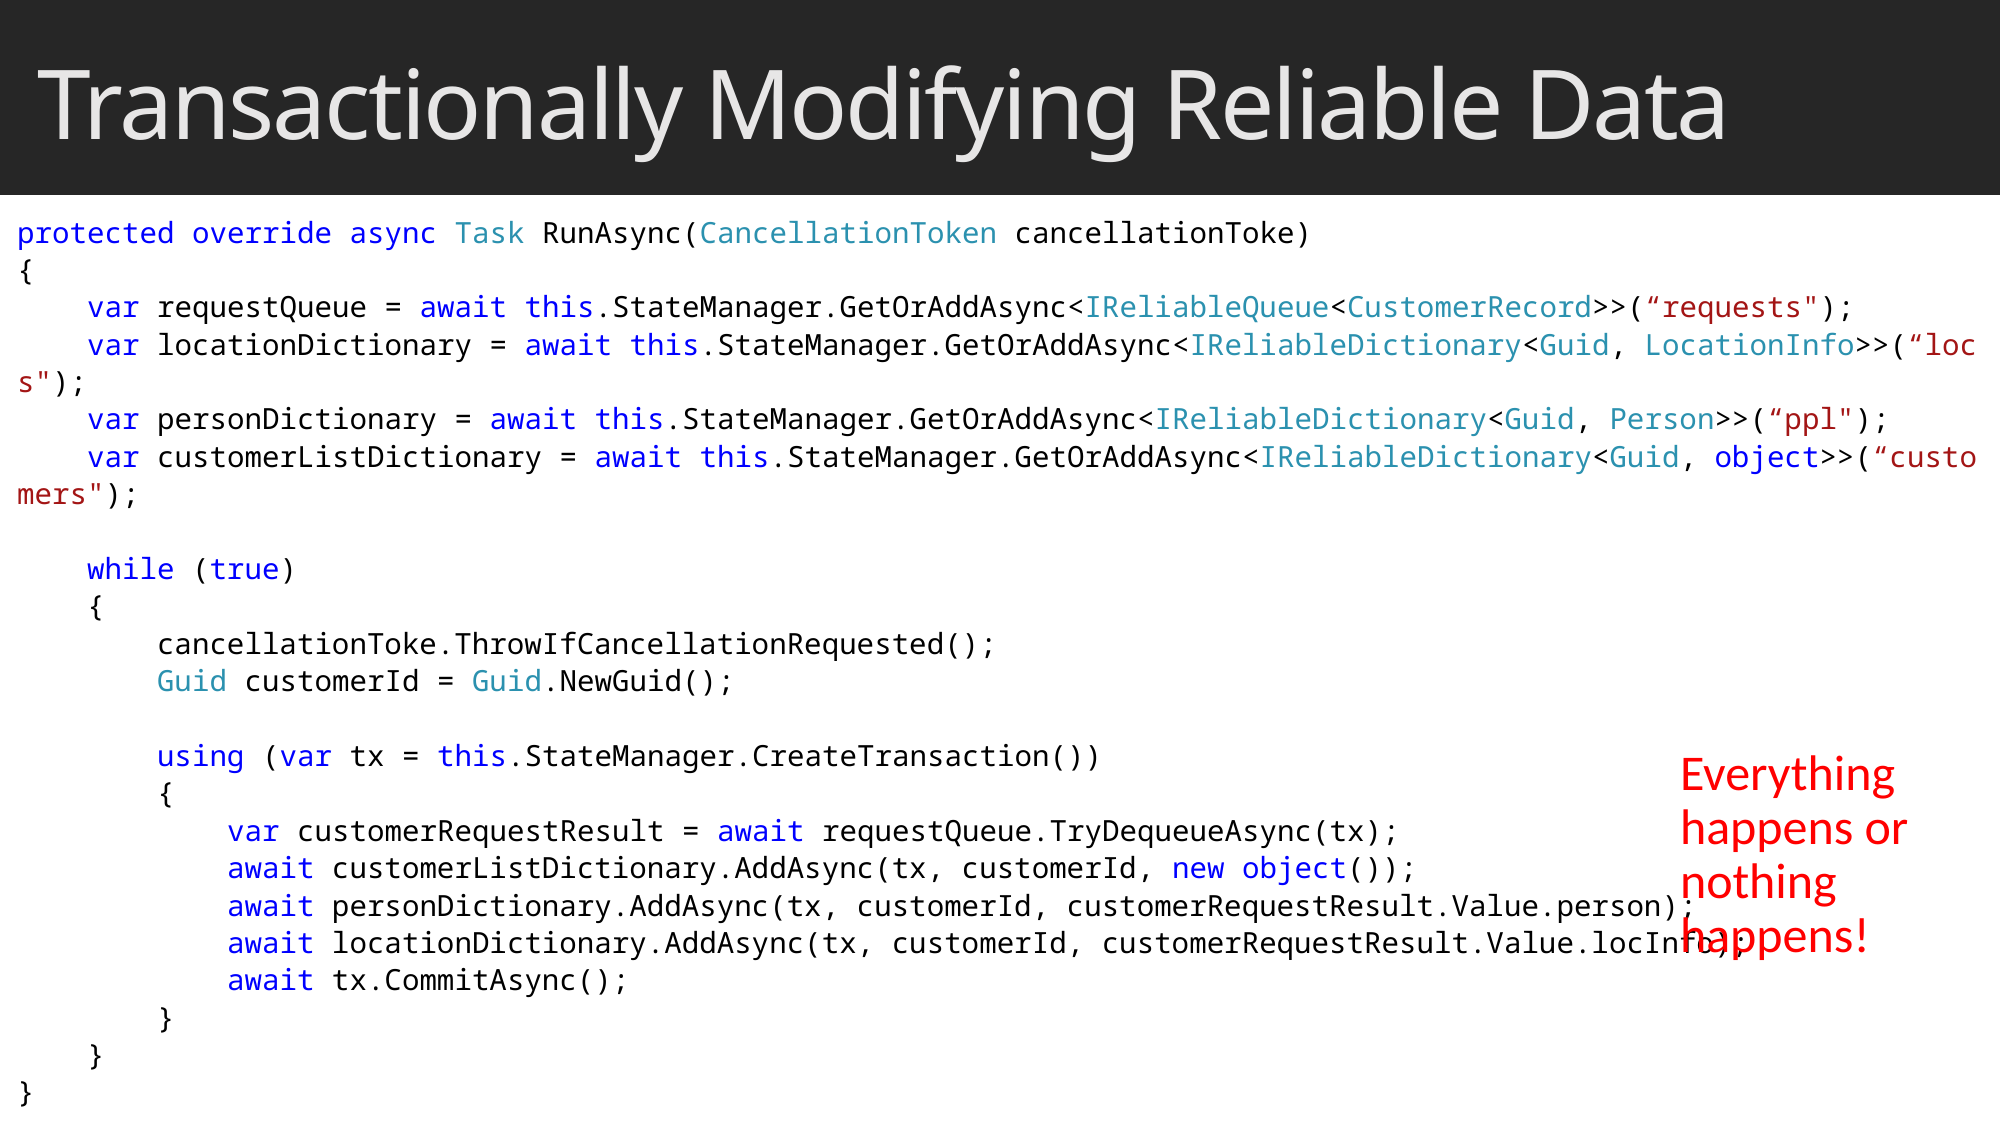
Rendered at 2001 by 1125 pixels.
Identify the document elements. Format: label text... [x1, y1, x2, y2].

title Transactionally Modifying Reliable Data [22, 0, 1748, 203]
text_box Everything happens or nothing happens! [1650, 723, 2000, 988]
list protected override async Task RunAsync(CancellationToken cancellationToke) { var requestQueue = await this.StateManager.GetOrAddAsync<IReliableQueue<CustomerRecord>>(“requests"); var locationDictionary = await this.StateManager.GetOrAddAsync<IReliableDictionary<Guid, LocationInfo>>(“locs"); var personDictionary = await this.StateManager.GetOrAddAsync<IReliableDictionary<Guid, Person>>(“ppl"); var customerListDictionary = await this.StateManager.GetOrAddAsync<IReliableDictionary<Guid, object>>(“customers"); while (true) { cancellationToke.ThrowIfCancellationRequested(); Guid customerId = Guid.NewGuid(); using (var tx = this.StateManager.CreateTransaction()) { var customerRequestResult = await requestQueue.TryDequeueAsync(tx); await customerListDictionary.AddAsync(tx, customerId, new object()); await personDictionary.AddAsync(tx, customerId, customerRequestResult.Value.person); await locationDictionary.AddAsync(tx, customerId, customerRequestResult.Value.locInfo); await tx.CommitAsync(); } } } [2, 203, 2000, 1117]
